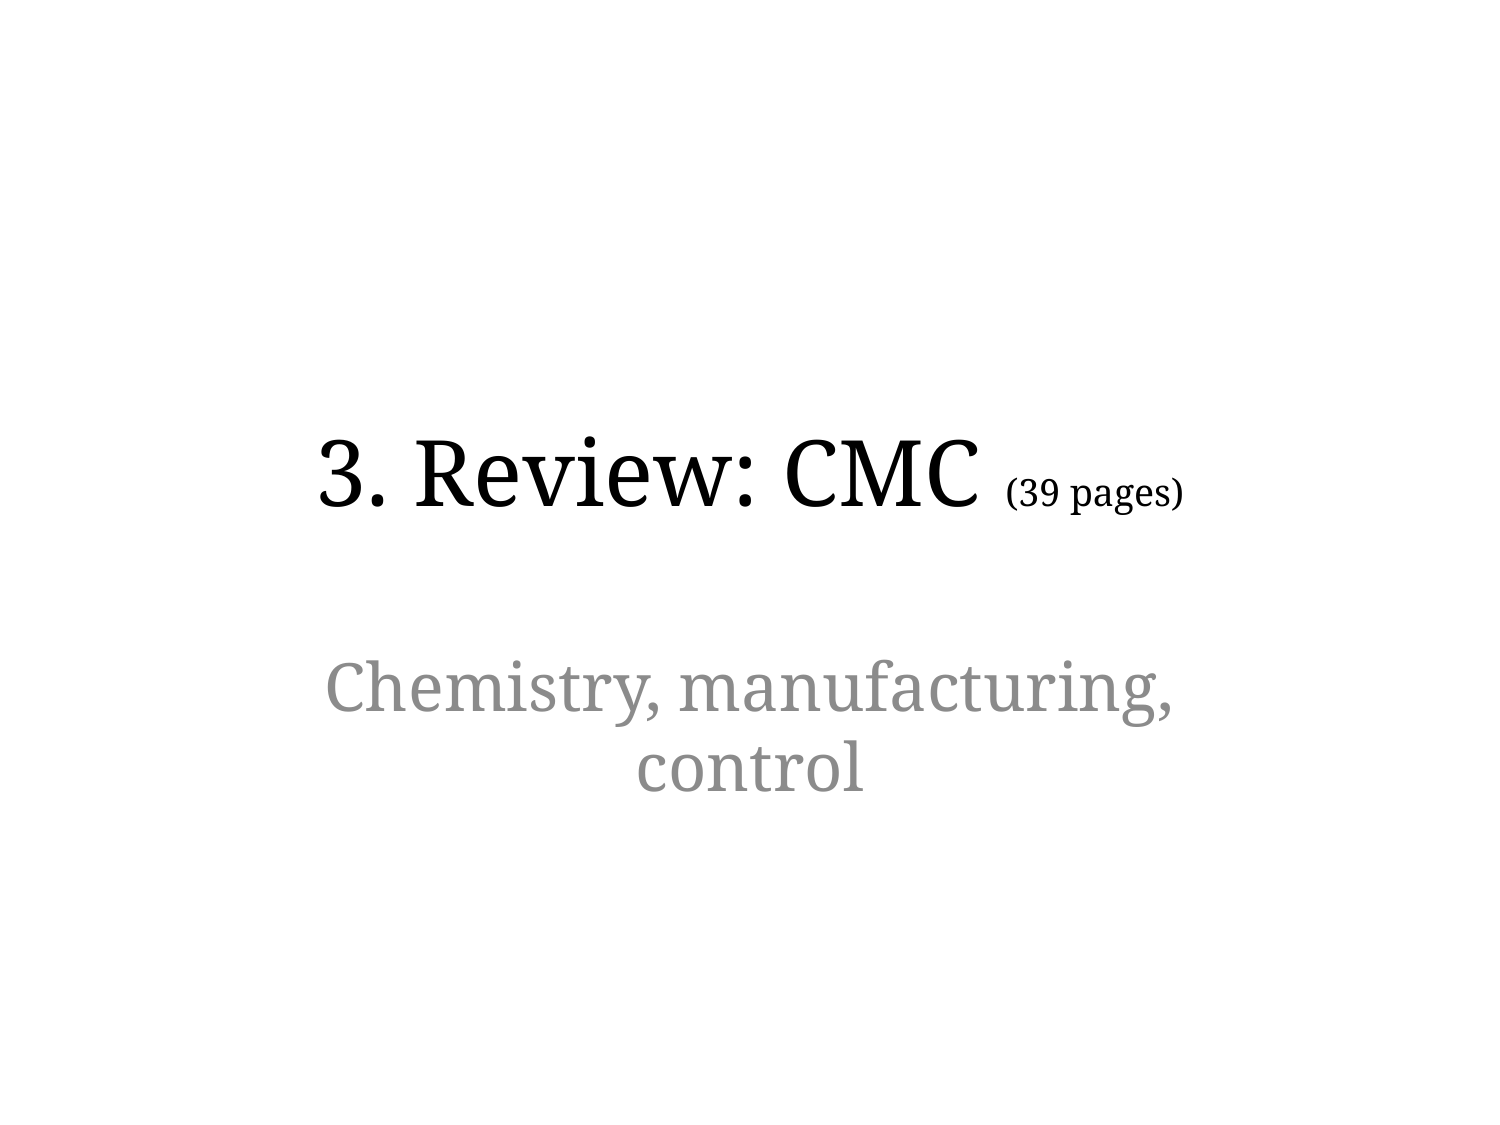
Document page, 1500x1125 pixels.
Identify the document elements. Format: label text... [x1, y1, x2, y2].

subtitle Chemistry, manufacturing, control [225, 637, 1275, 925]
title 3. Review: CMC (39 pages) [112, 349, 1388, 591]
